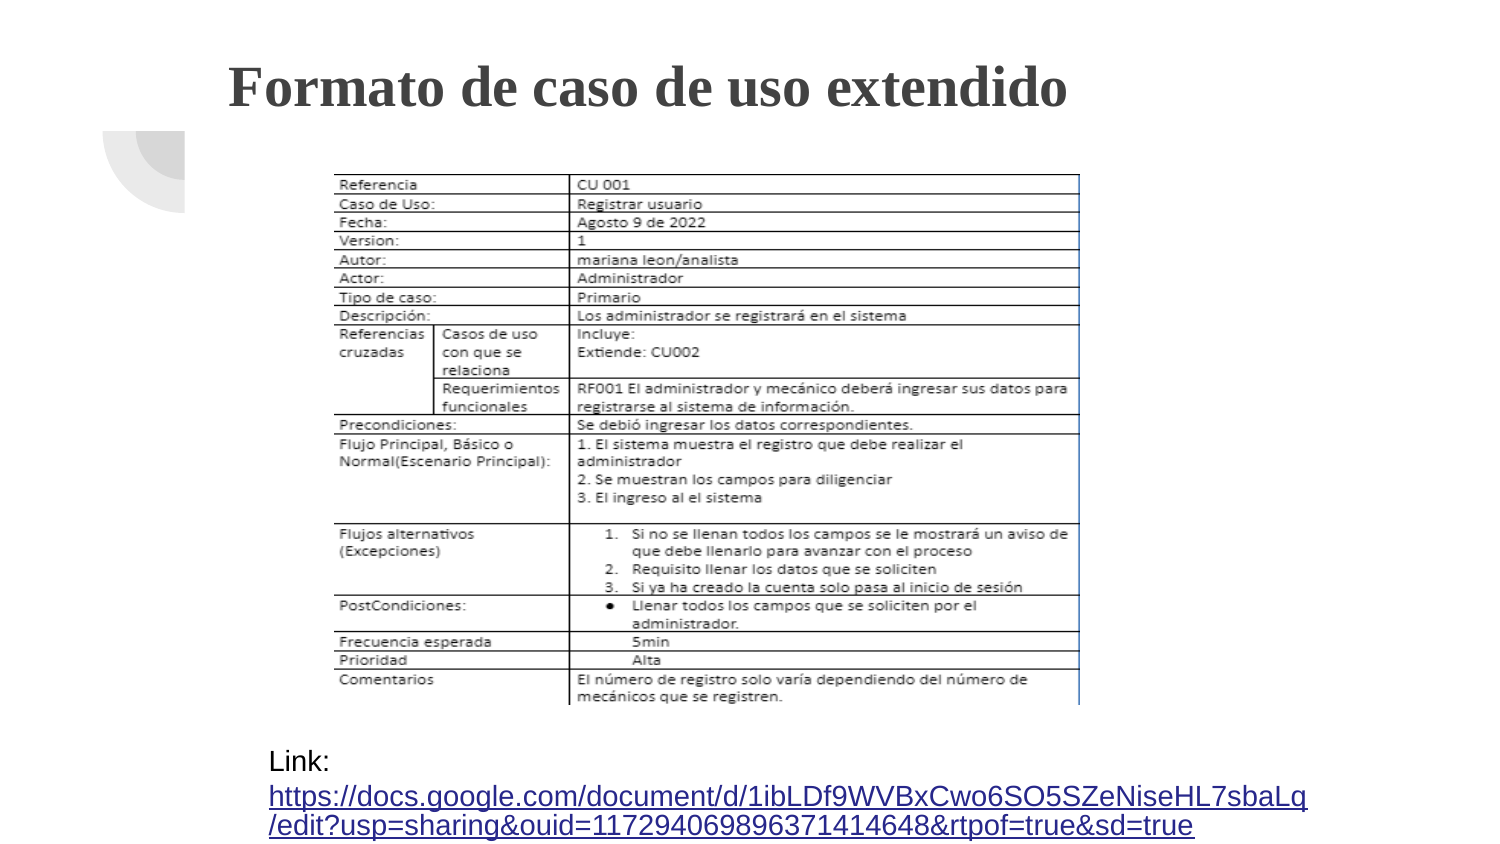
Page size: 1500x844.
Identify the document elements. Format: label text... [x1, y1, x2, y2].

title Formato de caso de uso extendido [213, 33, 1368, 198]
picture [333, 173, 1080, 705]
text_box Link:https://docs.google.com/document/d/1ibLDf9WVBxCwo6SO5SZeNiseHL7sbaLq/edit?usp=sharing&ouid=117294069896371414648&rtpof=true&sd=true [253, 727, 1328, 844]
